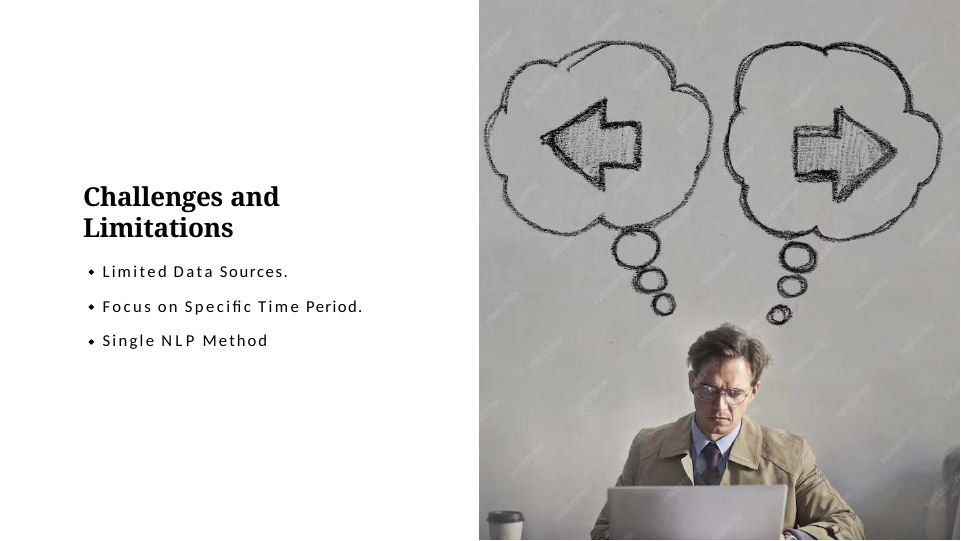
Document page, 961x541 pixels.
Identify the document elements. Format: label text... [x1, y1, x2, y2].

text_box [88, 269, 95, 275]
text_box [88, 304, 95, 310]
text_box Limited Data Sources. Focus on Speciﬁc Time Period. Single NLP Method [100, 257, 372, 351]
text_box Challenges and Limitations [81, 178, 412, 243]
picture [479, 0, 960, 540]
text_box [88, 339, 95, 345]
